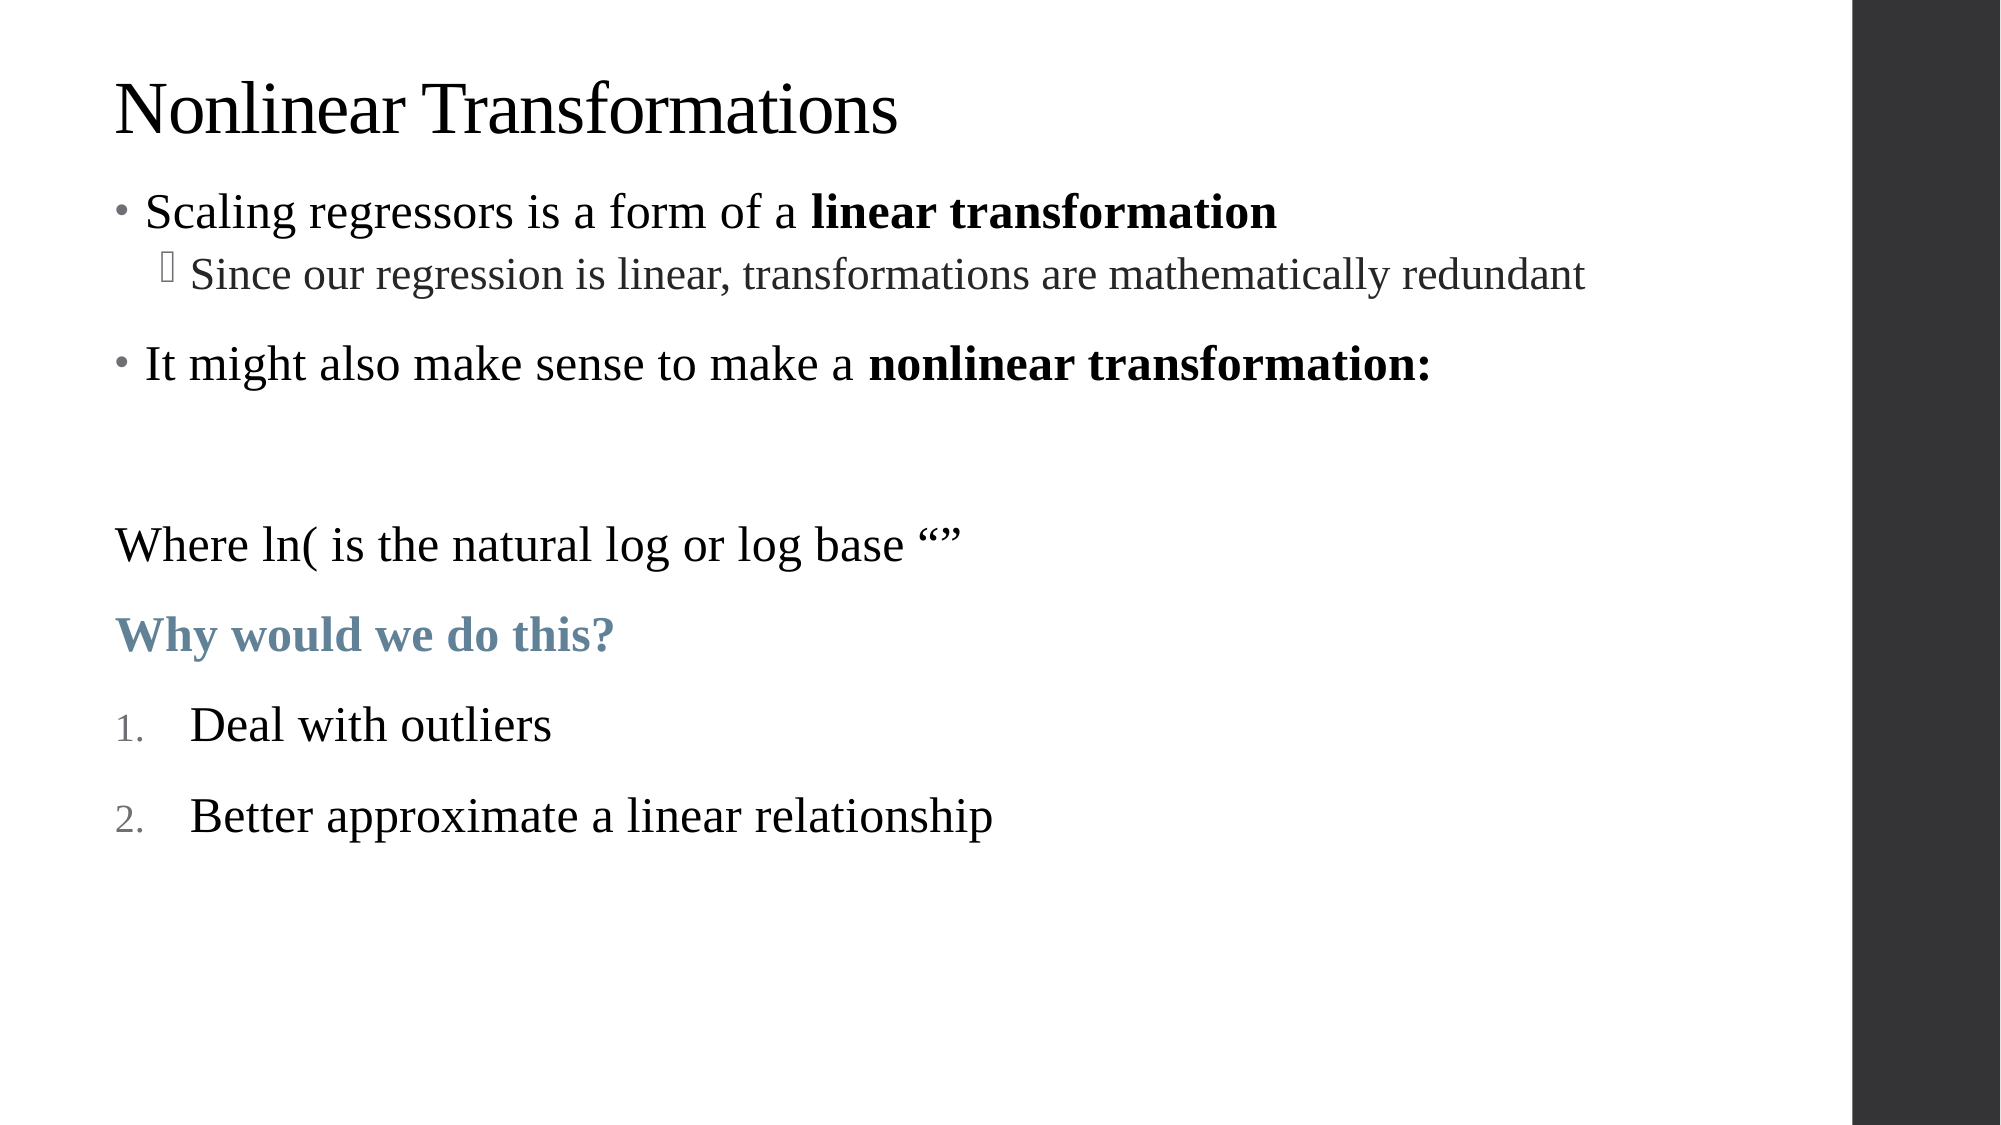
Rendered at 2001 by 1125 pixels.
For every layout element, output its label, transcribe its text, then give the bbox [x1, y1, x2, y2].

title Nonlinear Transformations [99, 55, 1813, 158]
